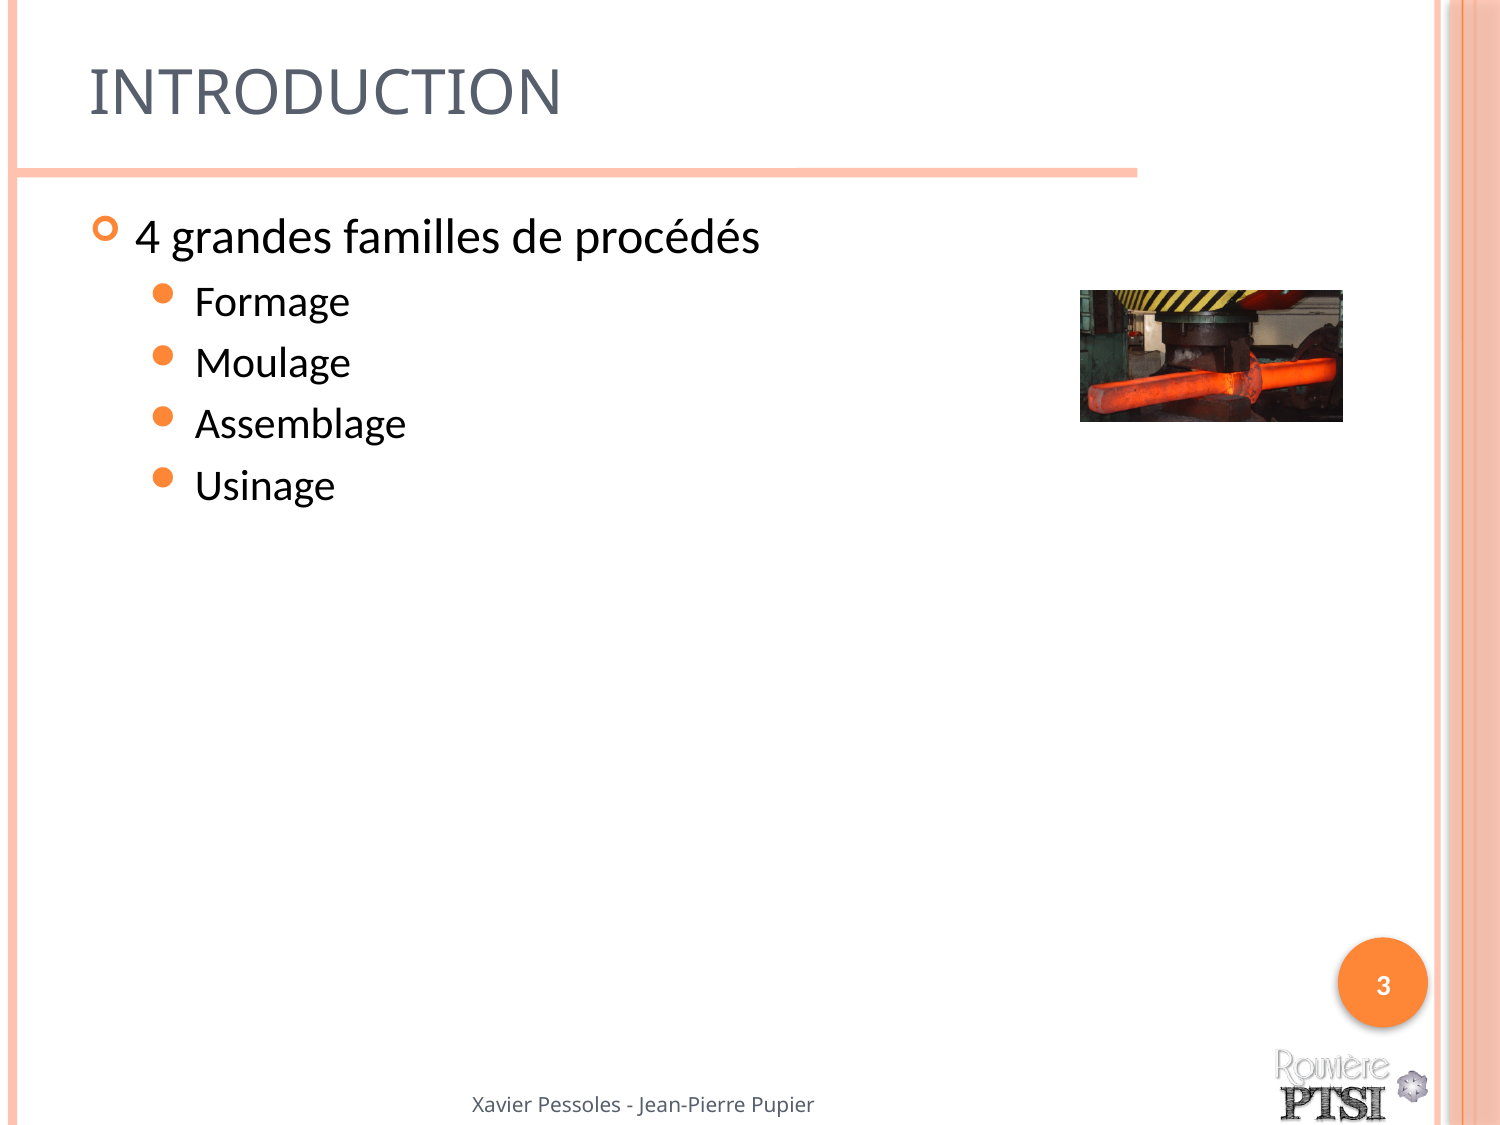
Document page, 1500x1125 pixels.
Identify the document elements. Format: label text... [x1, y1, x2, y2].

picture [1080, 290, 1344, 422]
footer Xavier Pessoles - Jean-Pierre Pupier [12, 1086, 1275, 1125]
picture [1274, 1048, 1428, 1125]
list 4 grandes familles de procédés Formage Moulage Assemblage Usinage [75, 196, 1300, 1062]
title Introduction [75, 19, 1300, 161]
slide_number 3 [1333, 940, 1434, 1027]
